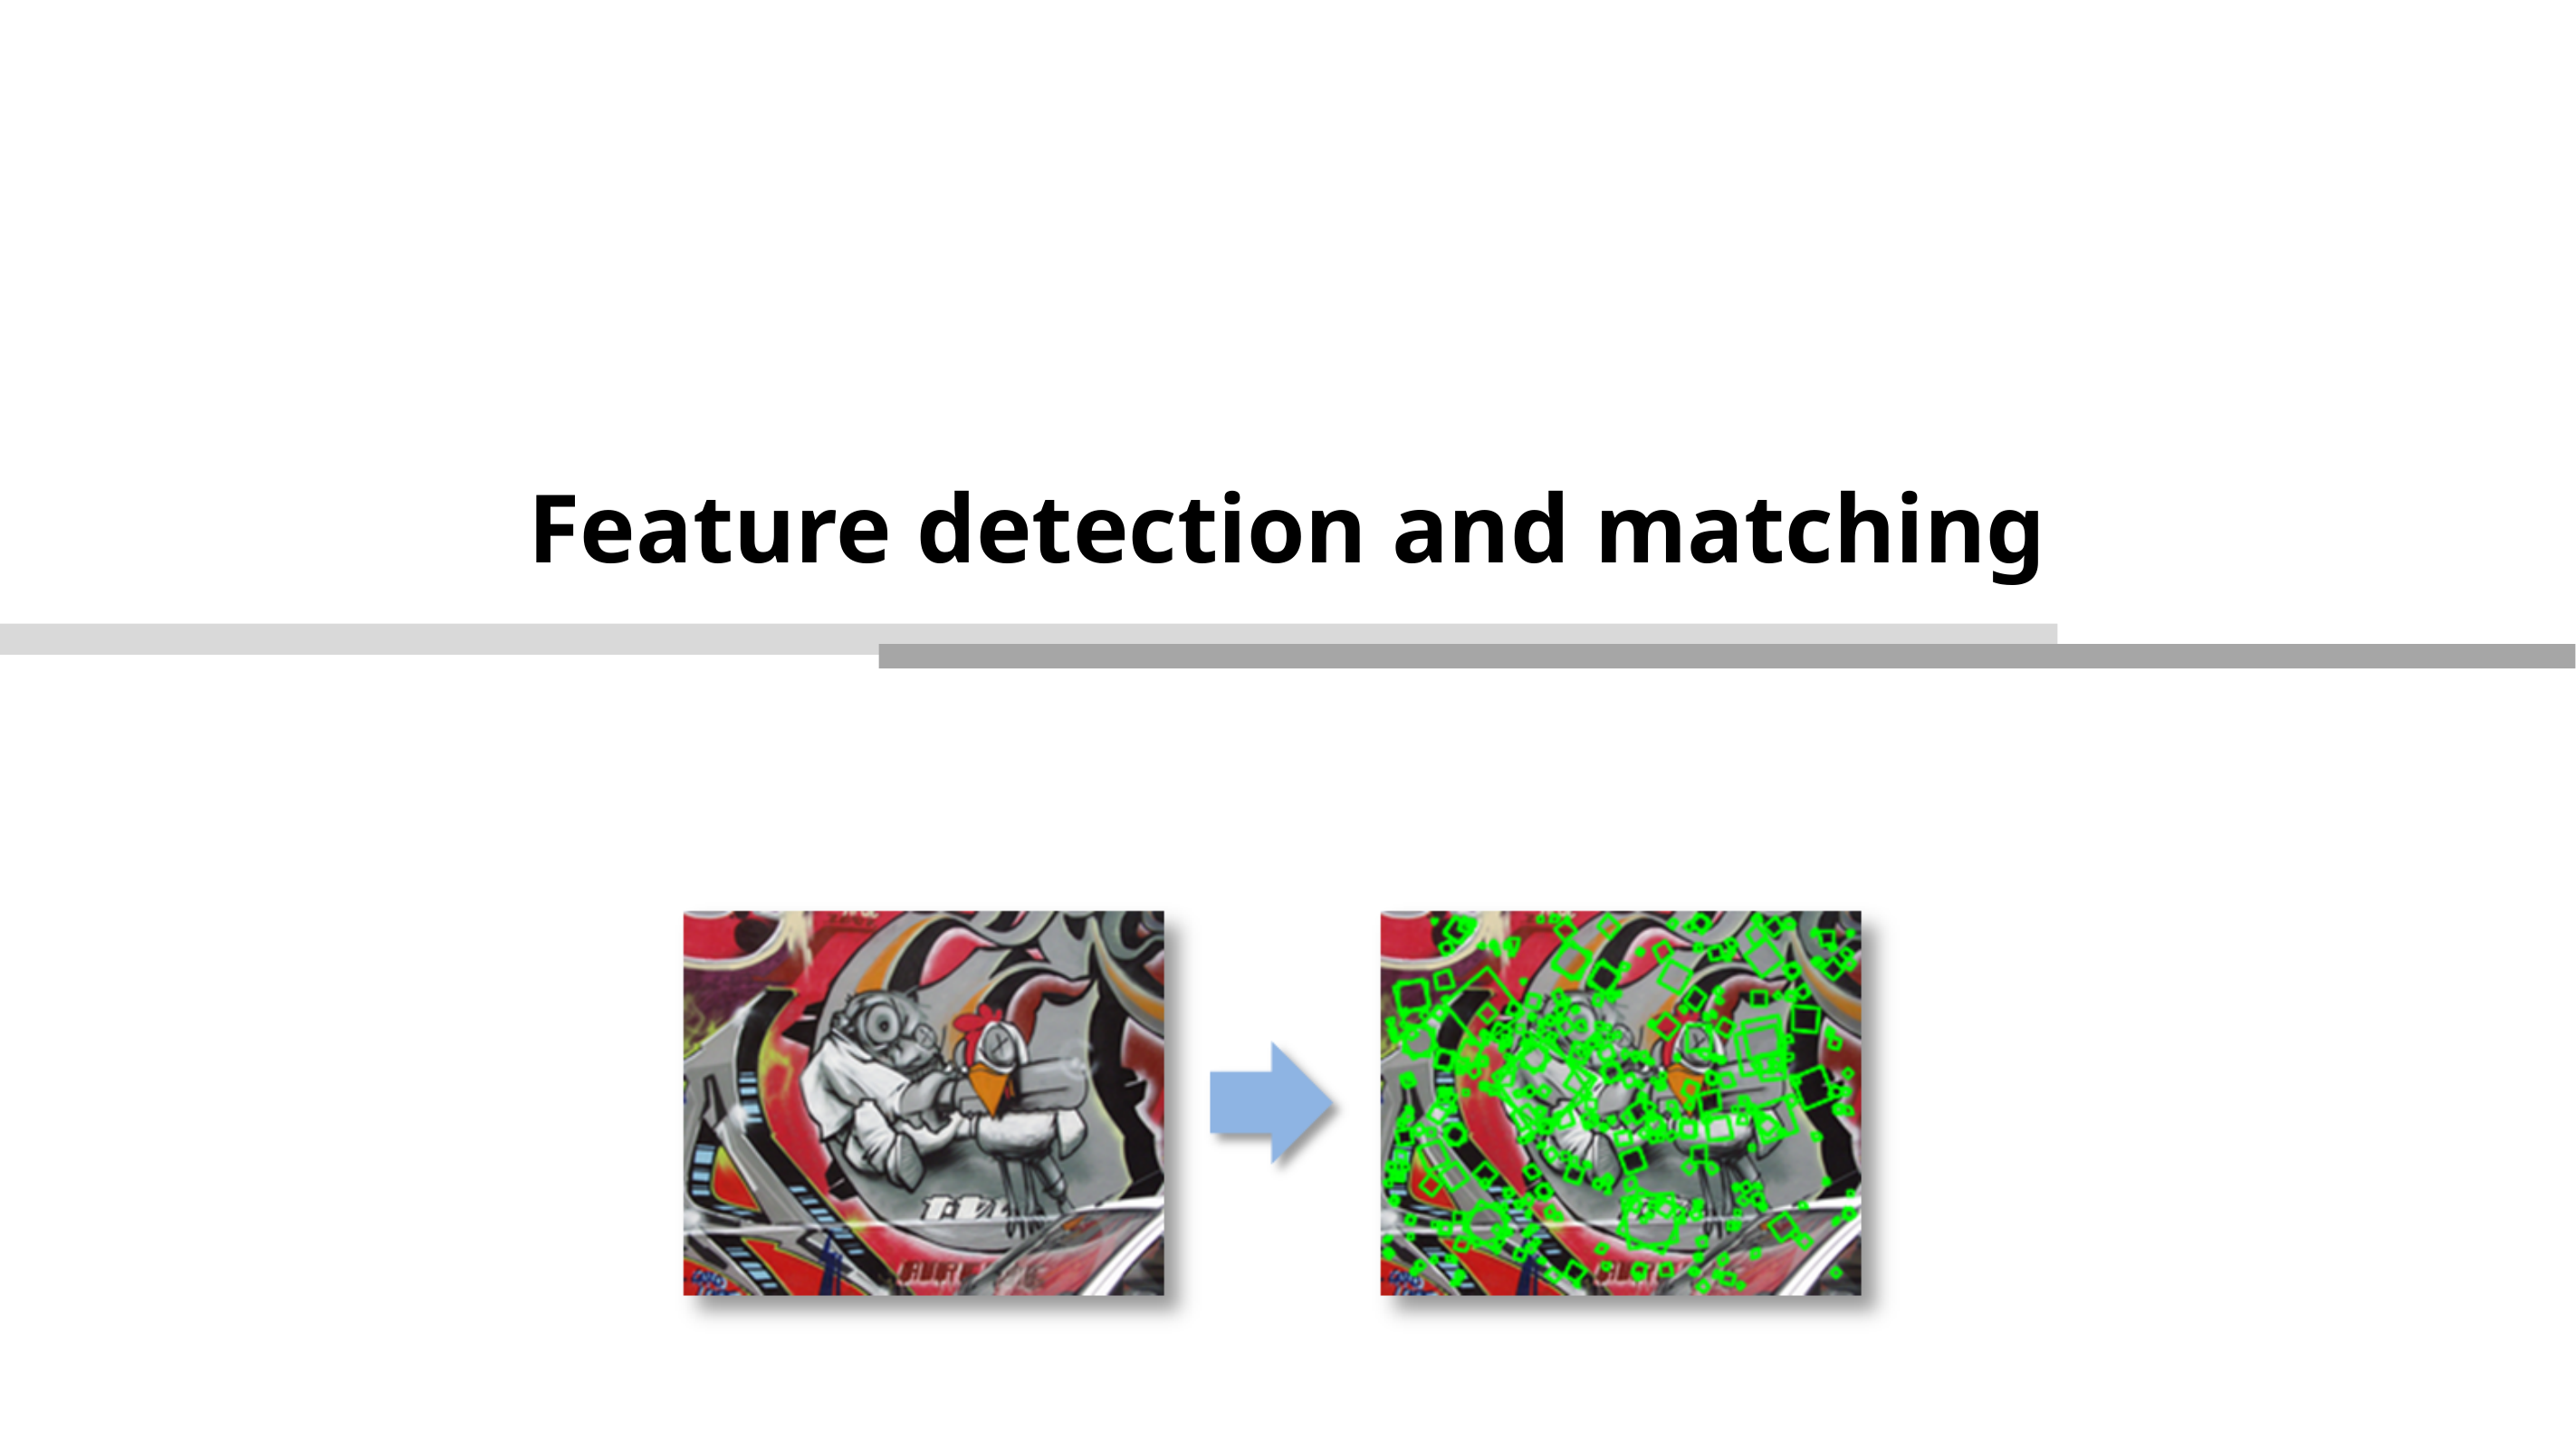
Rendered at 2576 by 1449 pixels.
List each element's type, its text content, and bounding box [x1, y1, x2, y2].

picture [669, 897, 1906, 1340]
title Feature detection and matching [177, 85, 2399, 590]
